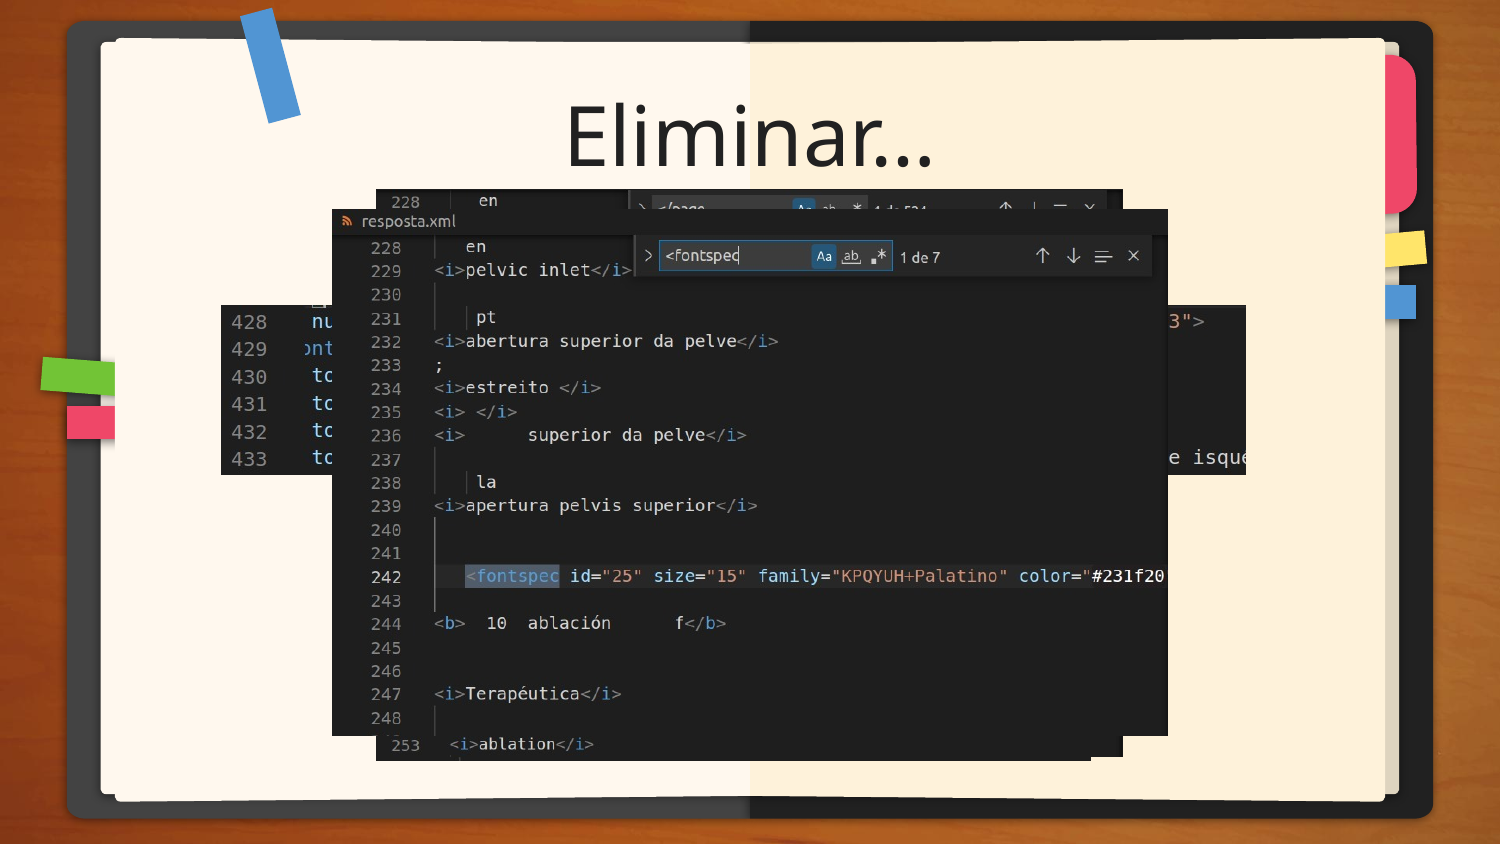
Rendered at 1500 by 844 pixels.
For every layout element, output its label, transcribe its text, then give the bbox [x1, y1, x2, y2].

picture [0, 0, 1500, 844]
text_box Eliminar… [434, 68, 1066, 186]
